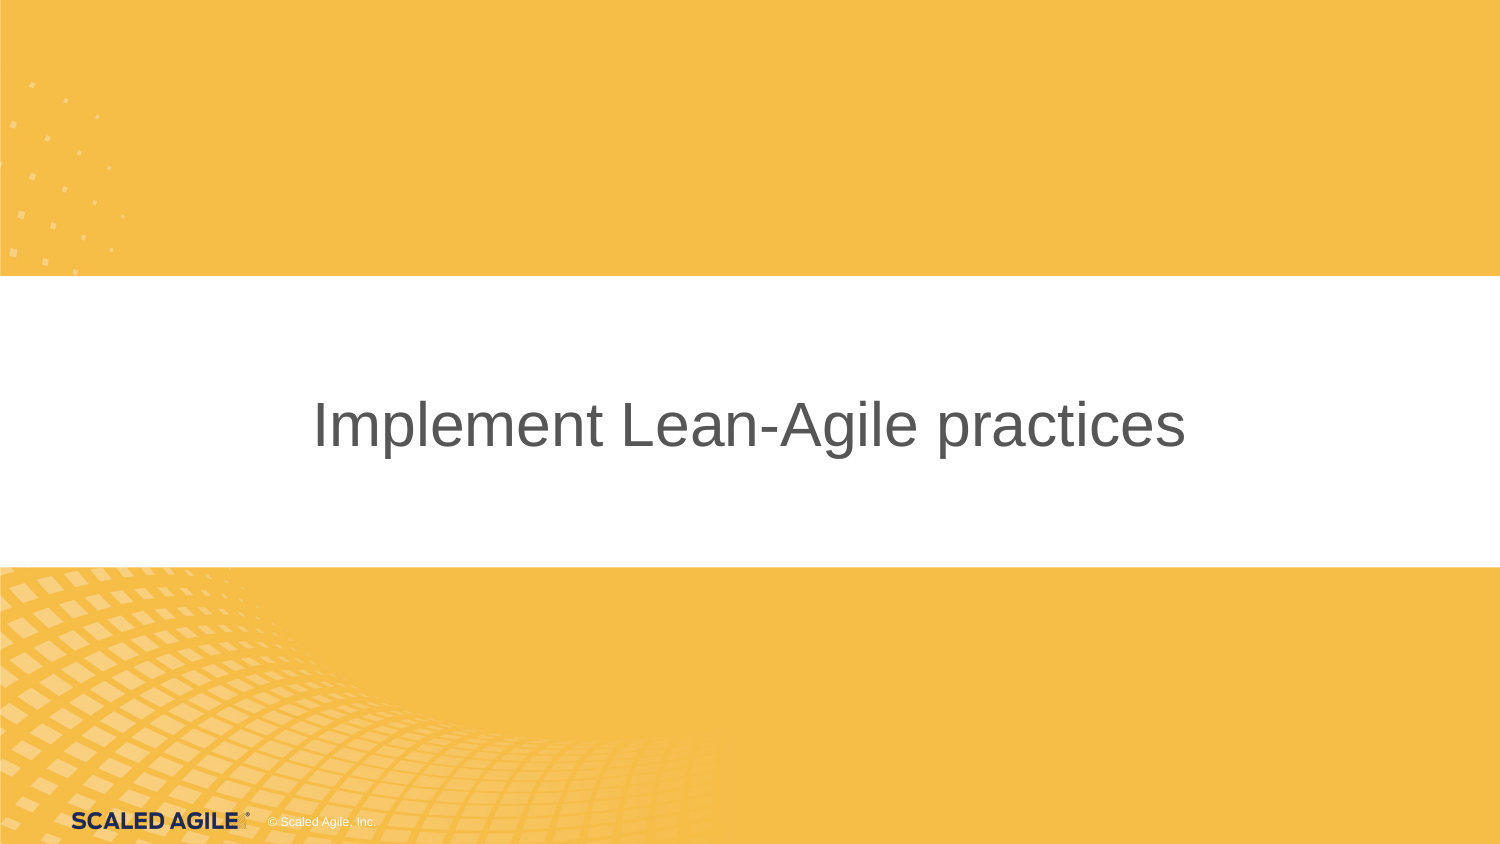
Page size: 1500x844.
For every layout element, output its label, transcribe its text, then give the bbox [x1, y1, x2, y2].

picture [0, 0, 1500, 275]
picture [0, 568, 1500, 844]
title Implement Lean-Agile practices [0, 275, 1500, 568]
